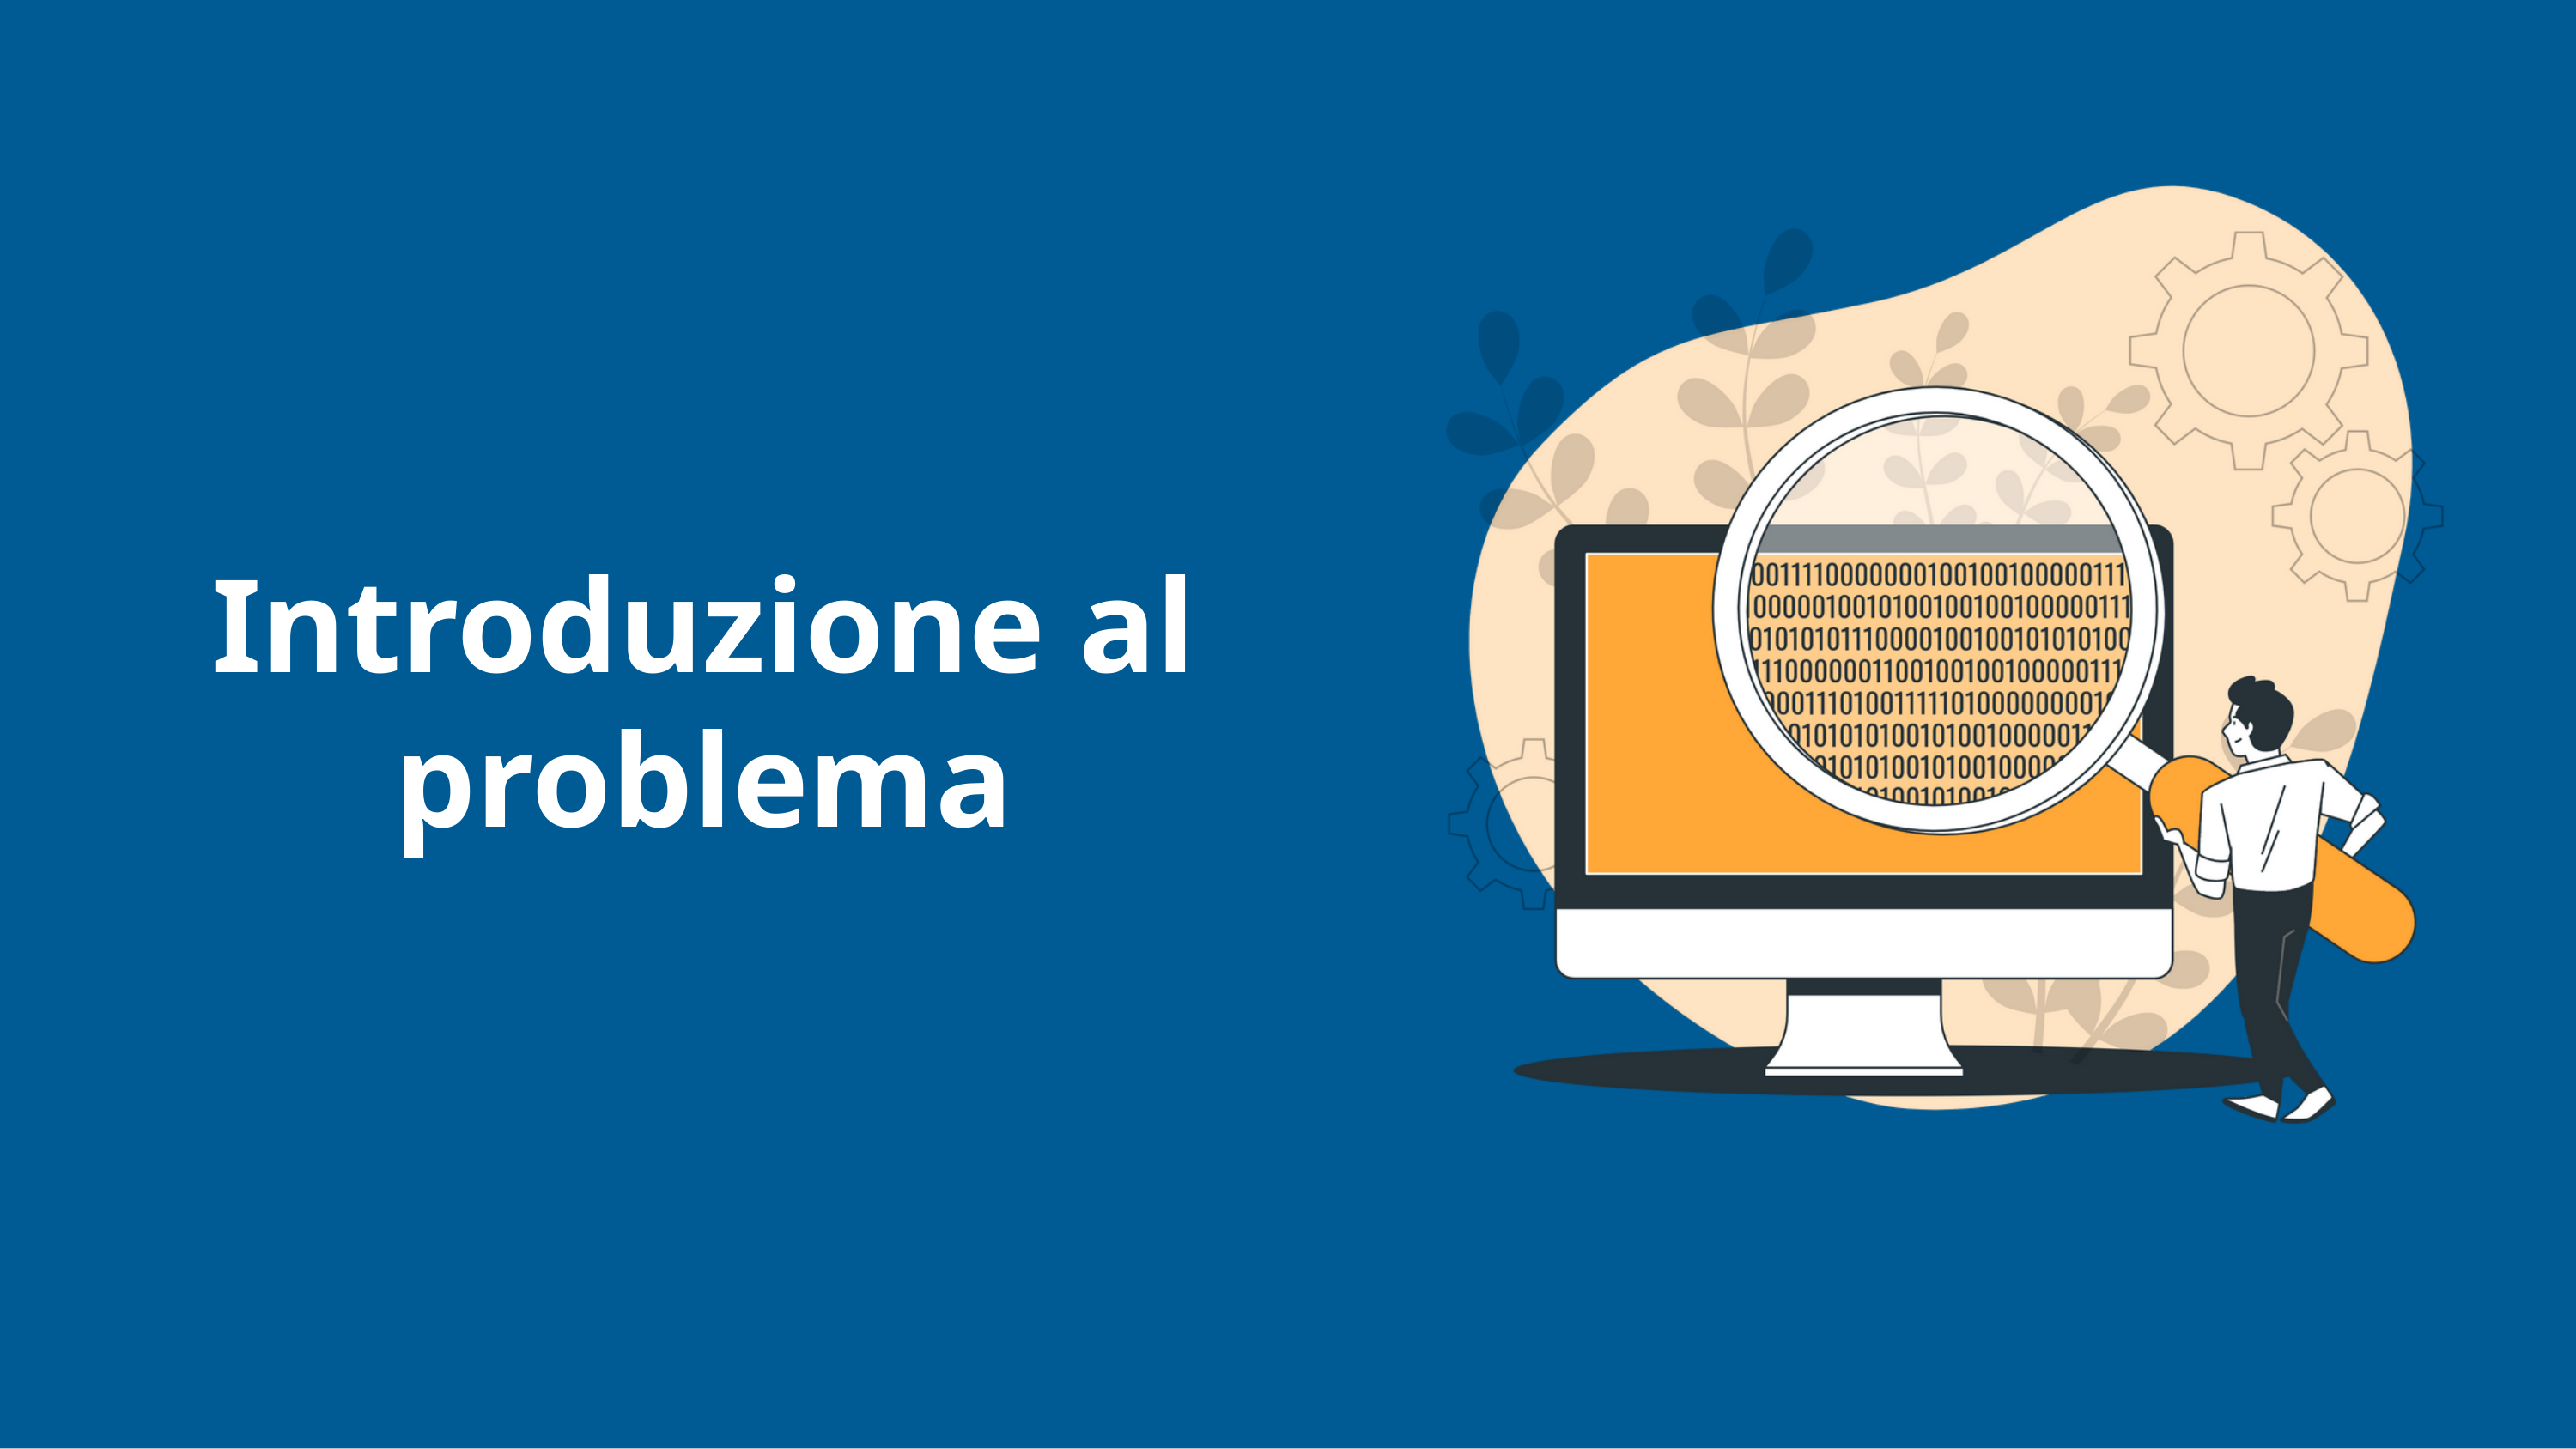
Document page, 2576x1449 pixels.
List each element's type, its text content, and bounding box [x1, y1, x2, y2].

title Introduzione al problema [204, 542, 1202, 853]
picture [1406, 112, 2479, 1185]
